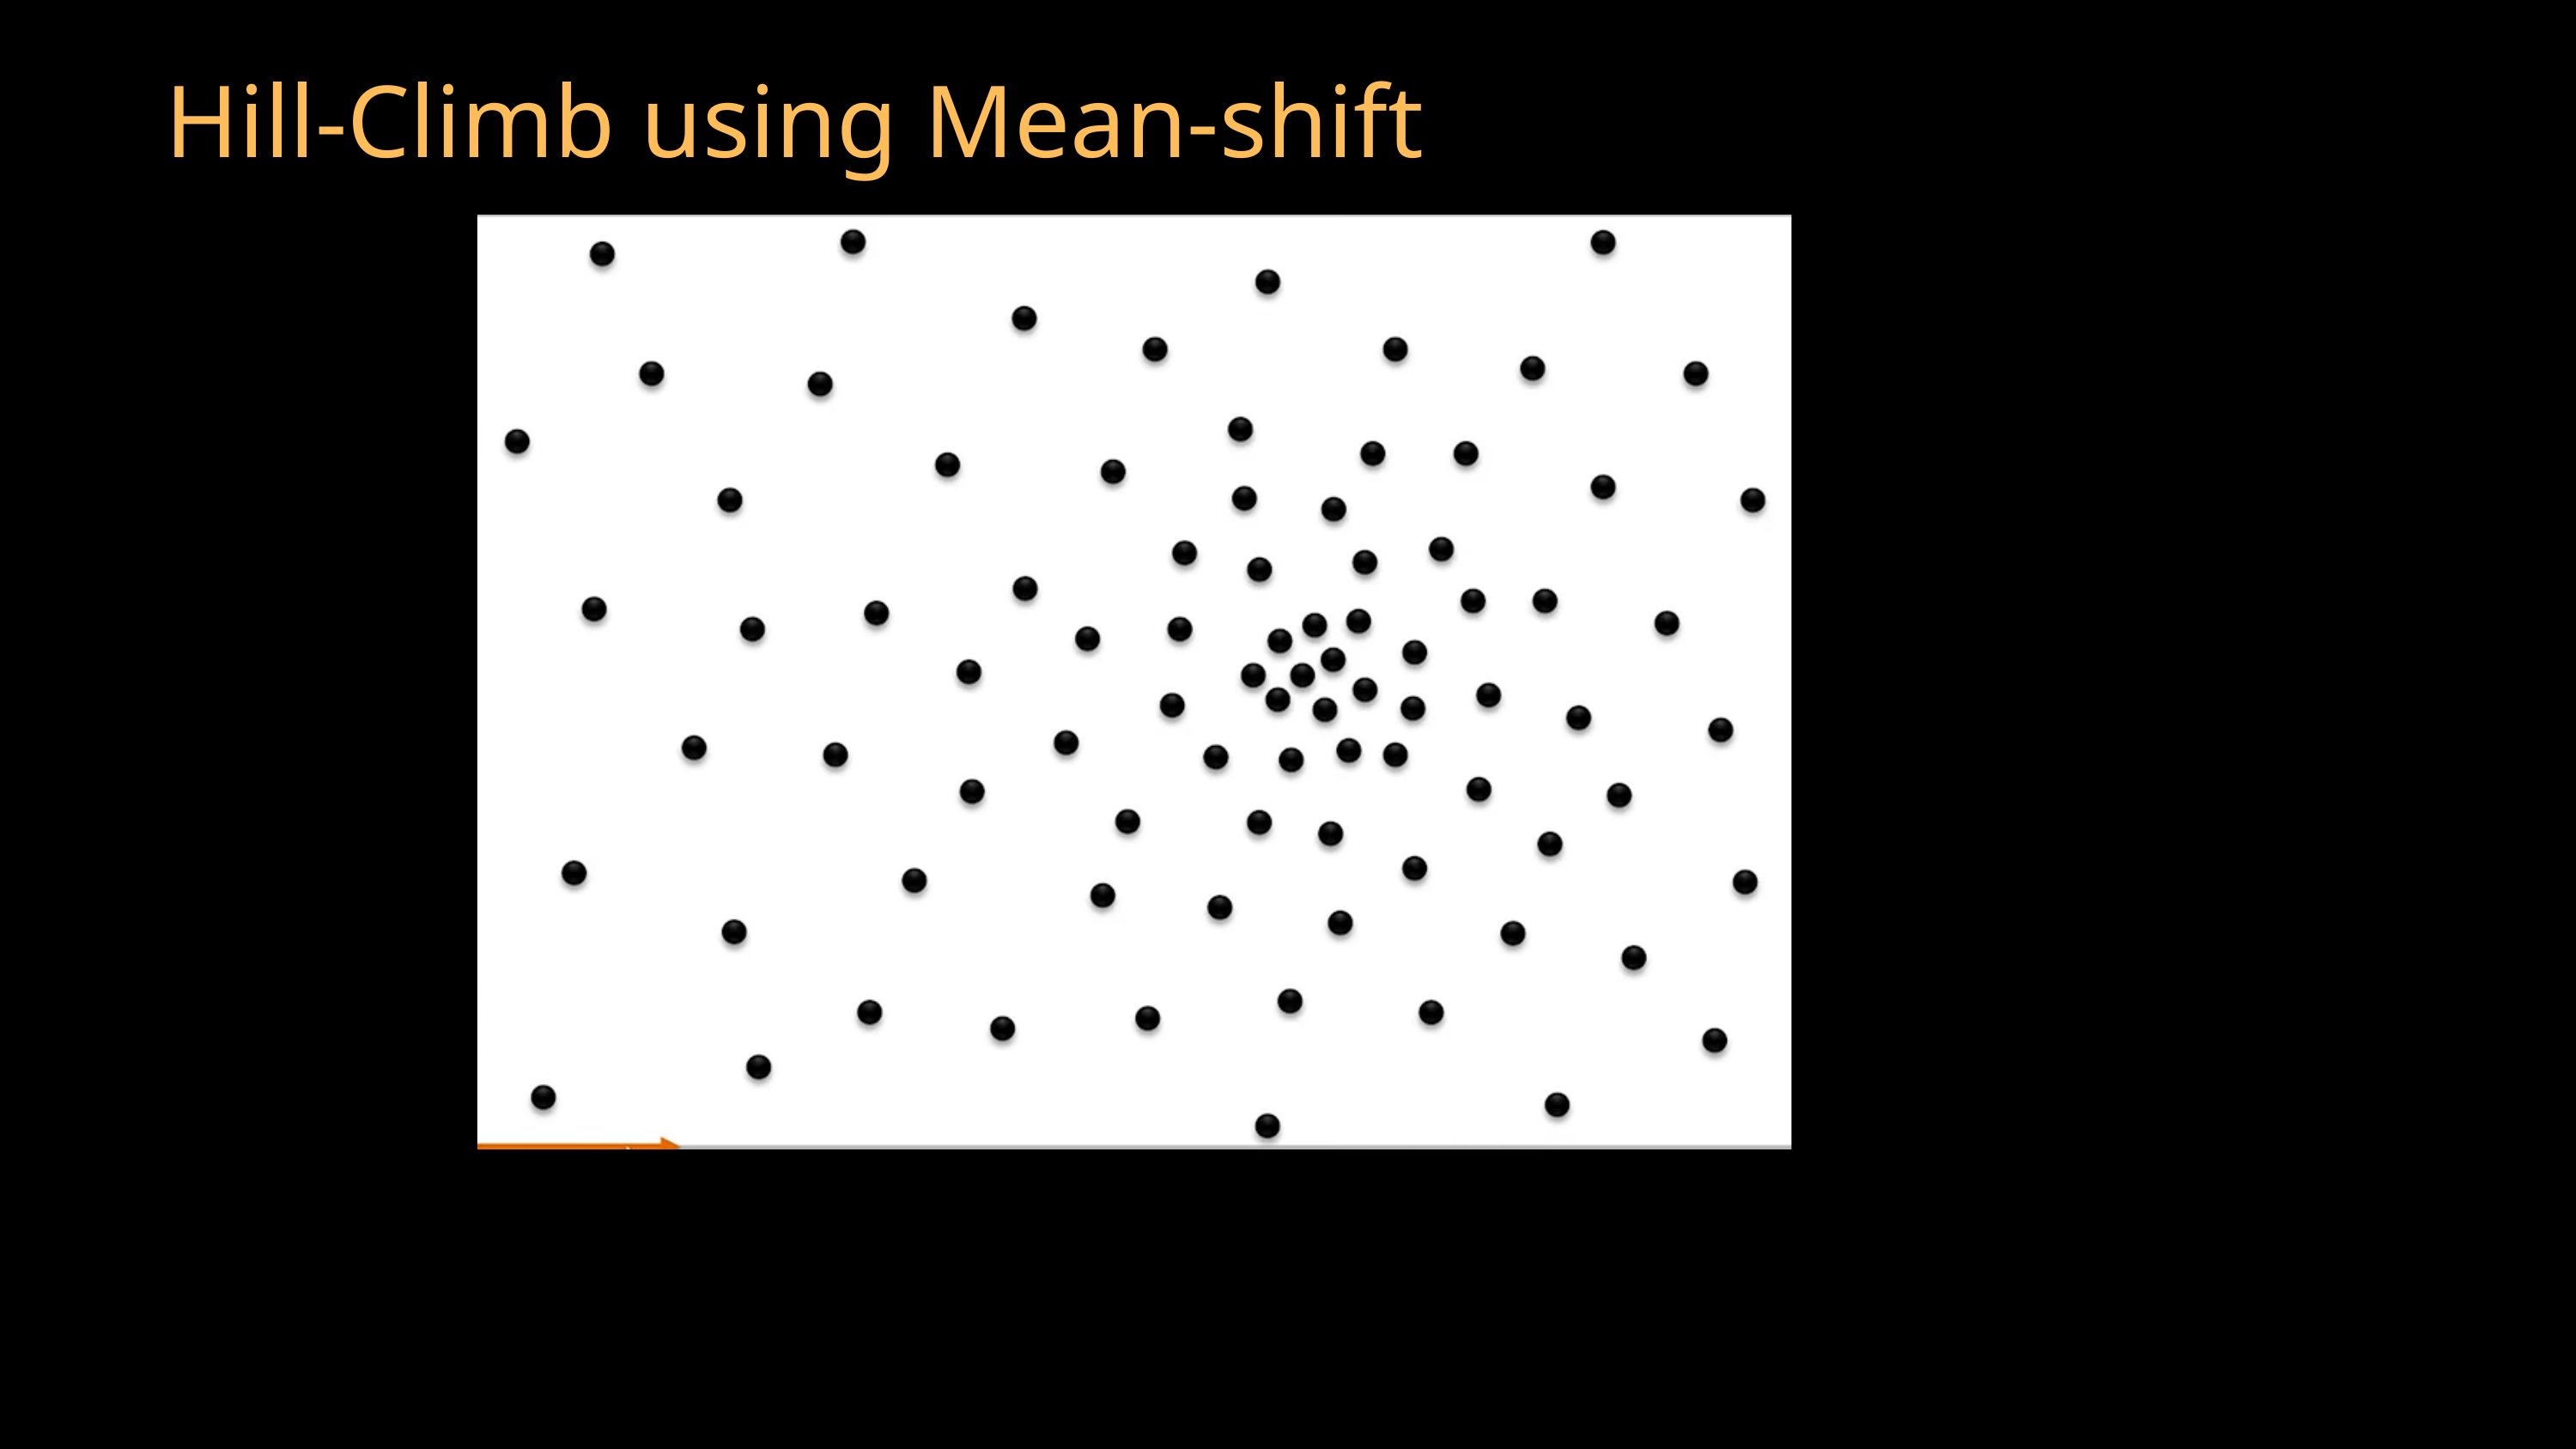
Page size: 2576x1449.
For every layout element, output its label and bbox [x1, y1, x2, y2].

text_box [139, 57, 1624, 215]
text_box [477, 215, 1792, 1149]
